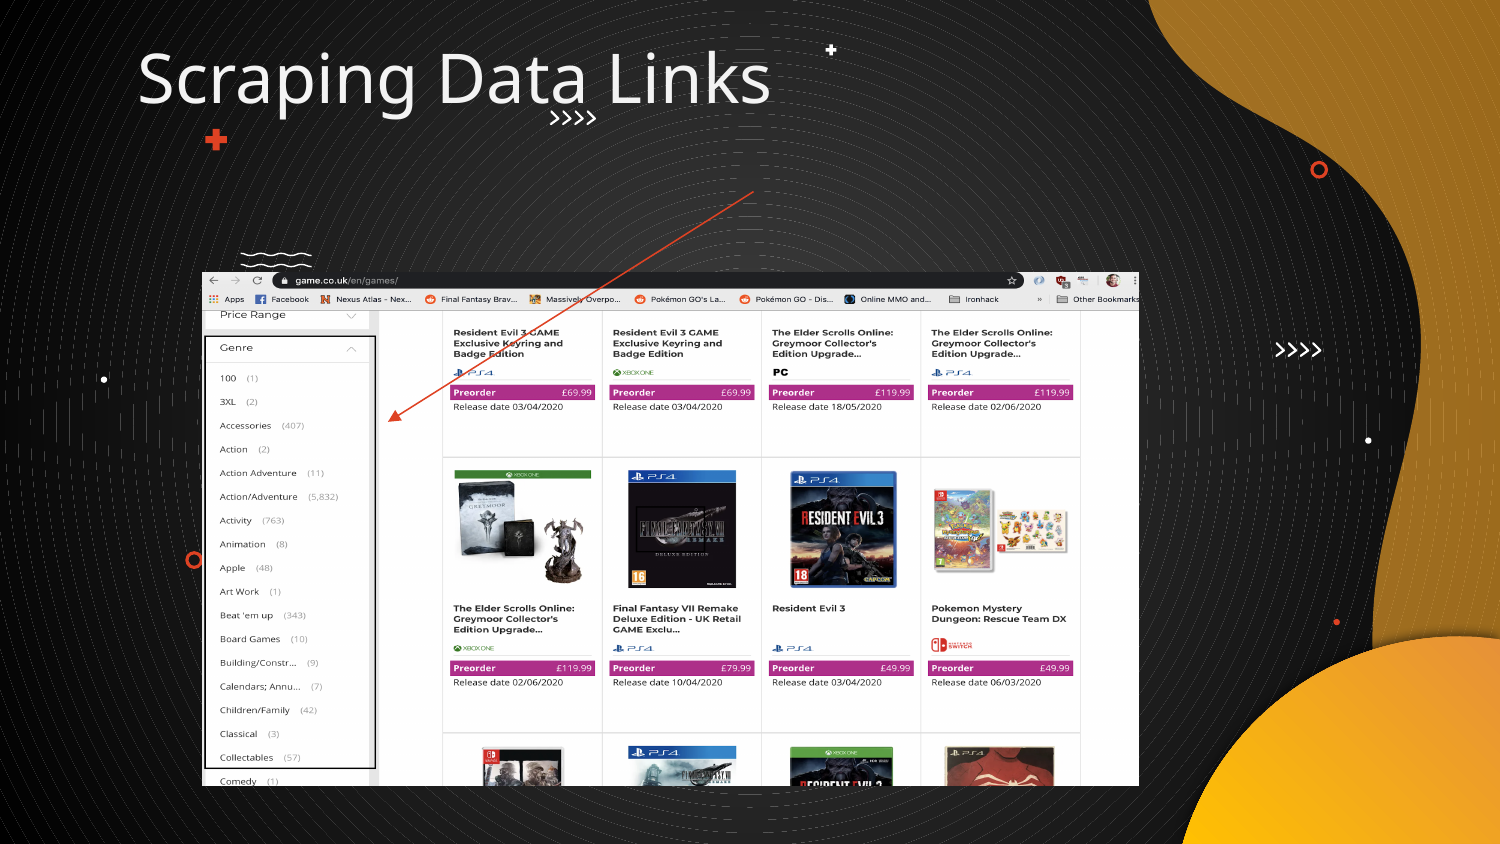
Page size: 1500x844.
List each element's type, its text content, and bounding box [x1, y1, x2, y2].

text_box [387, 191, 754, 423]
picture [202, 271, 1139, 786]
title Scraping Data Links [138, 17, 986, 118]
